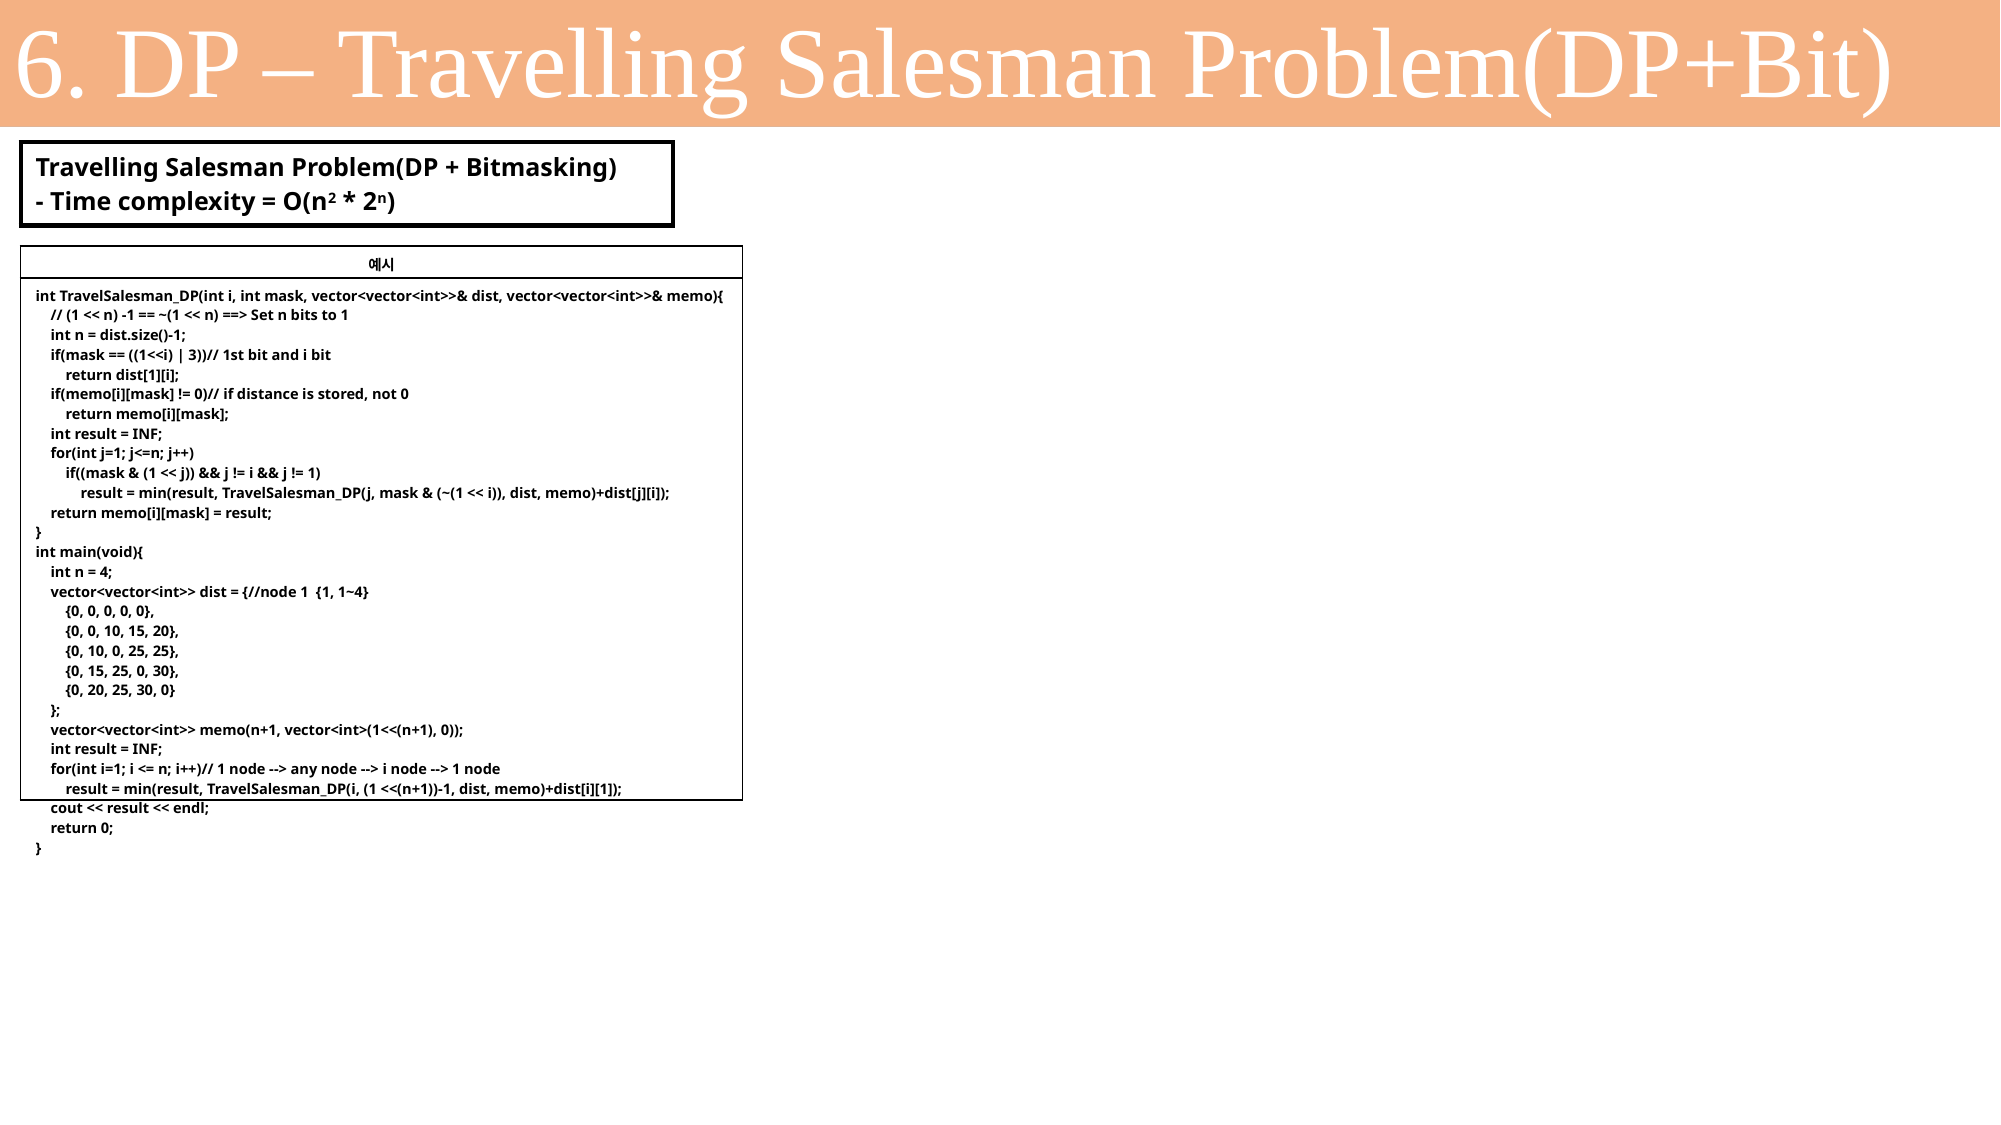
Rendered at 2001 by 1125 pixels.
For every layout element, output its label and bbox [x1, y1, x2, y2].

table_cell [21, 279, 742, 799]
table_header [21, 247, 742, 277]
text_box [0, 0, 2000, 128]
table_header [23, 144, 671, 223]
